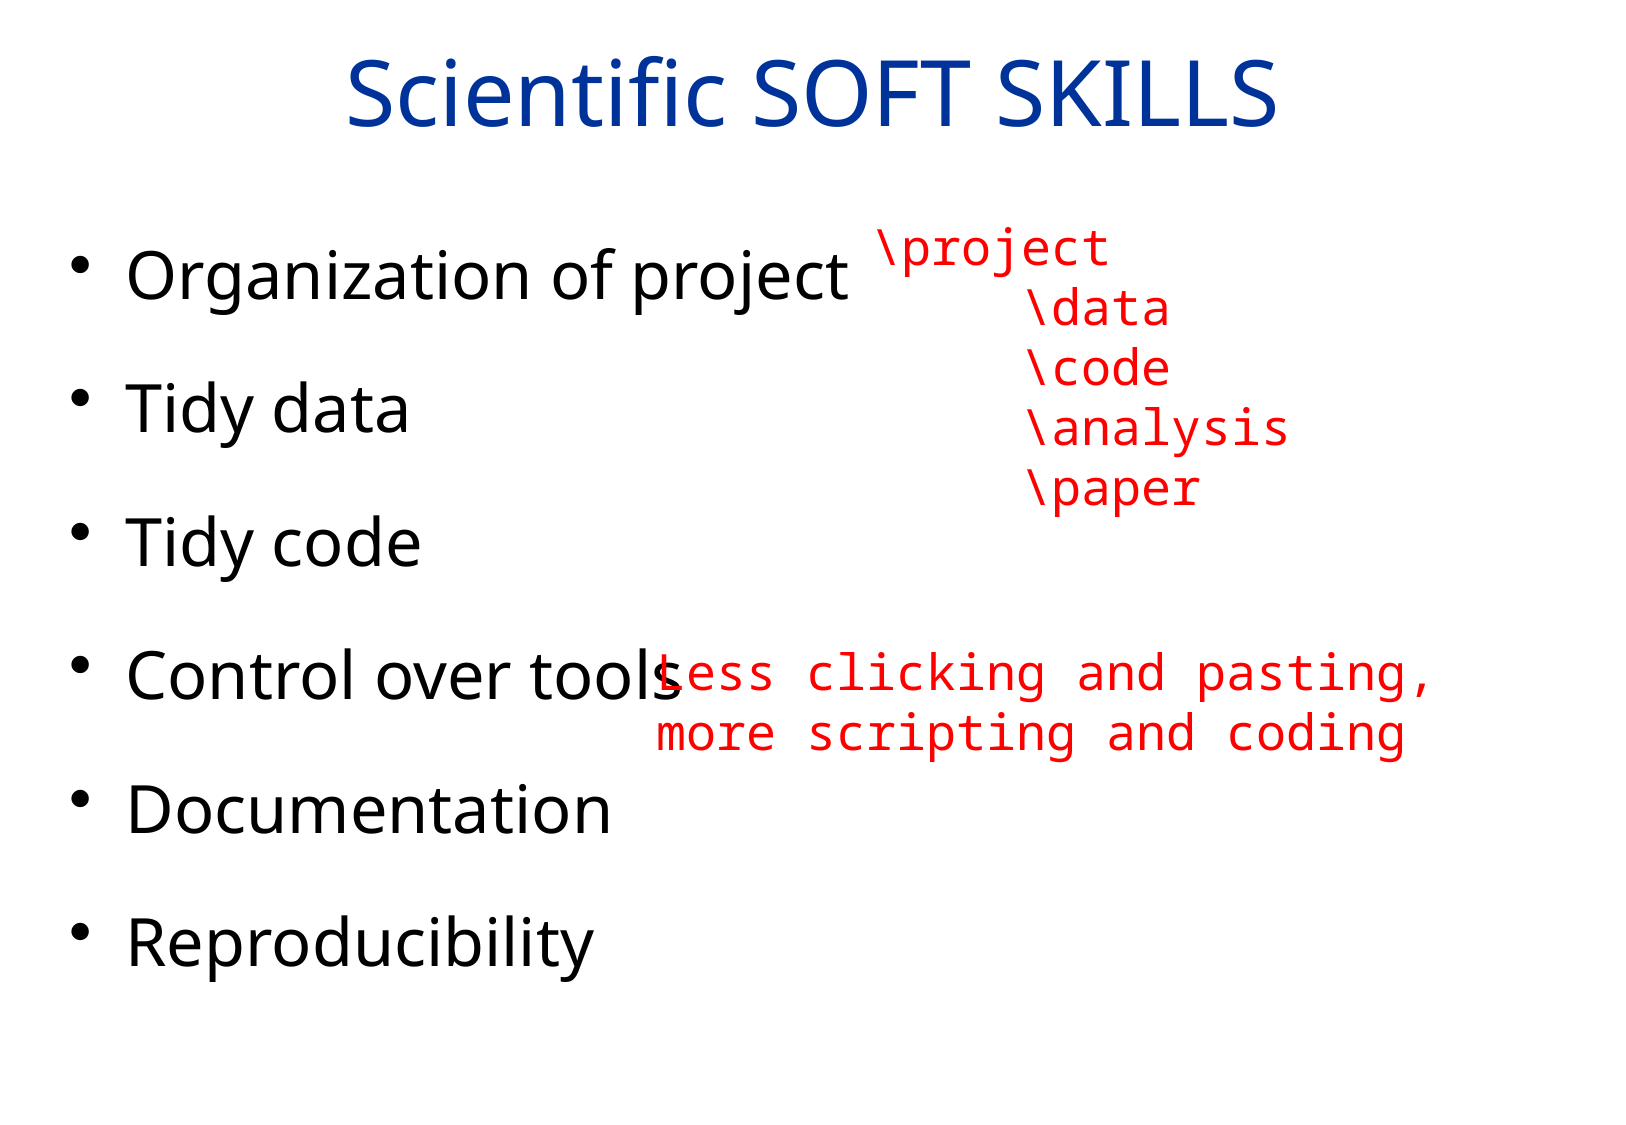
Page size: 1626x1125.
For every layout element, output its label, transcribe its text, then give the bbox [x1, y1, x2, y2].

title Scientific SOFT SKILLS [0, 0, 1625, 184]
text_box \project \data \code \analysis \paper [856, 208, 1306, 523]
list Organization of project Tidy data Tidy code Control over tools Documentation Reproducibility [54, 224, 1585, 1050]
text_box Less clicking and pasting, more scripting and coding [641, 633, 1452, 769]
